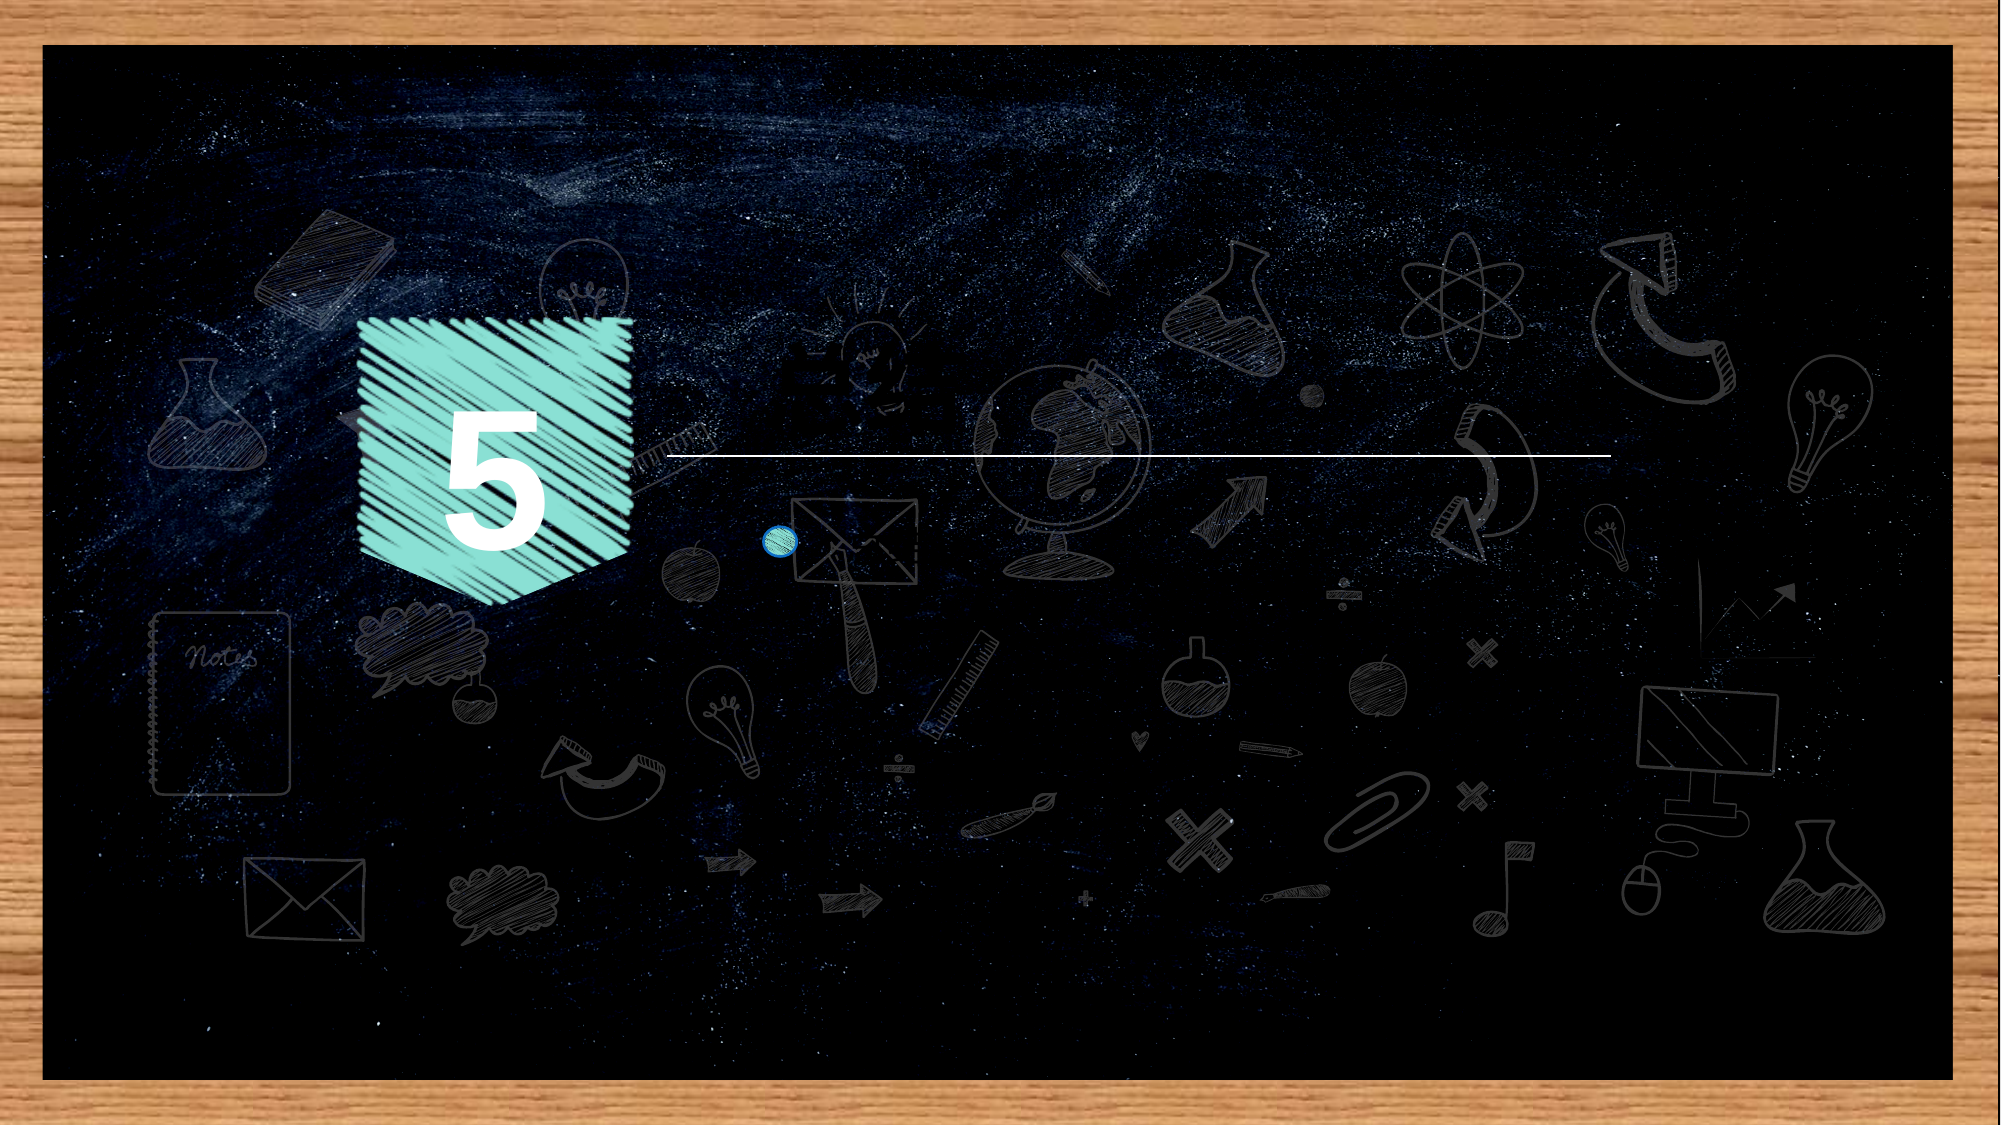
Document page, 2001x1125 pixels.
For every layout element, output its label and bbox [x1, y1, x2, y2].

text_box [0, 0, 1999, 1125]
picture [44, 46, 1952, 1079]
text_box [143, 209, 1888, 947]
